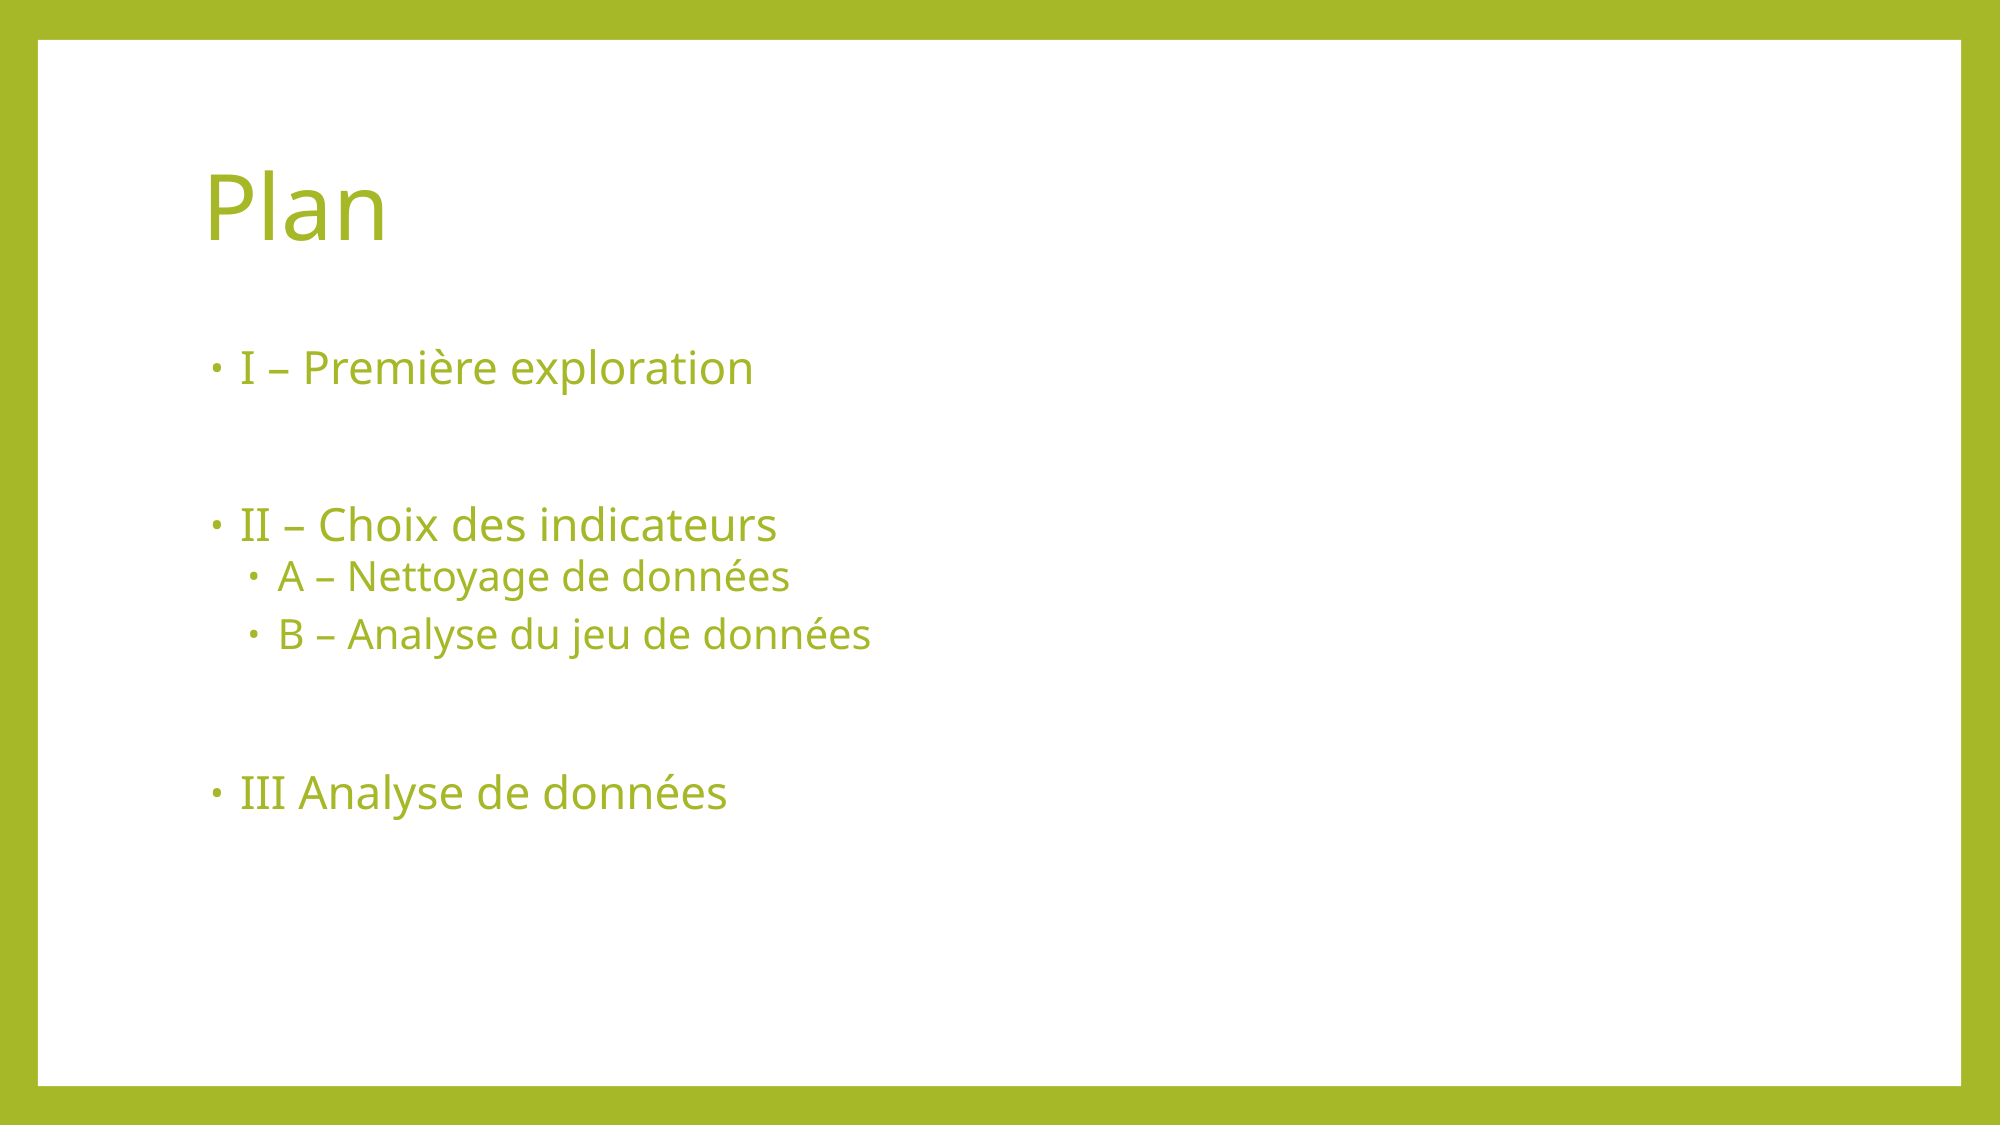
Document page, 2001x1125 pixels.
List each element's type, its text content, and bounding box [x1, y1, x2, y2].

title Plan [187, 99, 1808, 323]
list I – Première exploration II – Choix des indicateurs A – Nettoyage de données B – Analyse du jeu de données III Analyse de données [187, 337, 1808, 1000]
